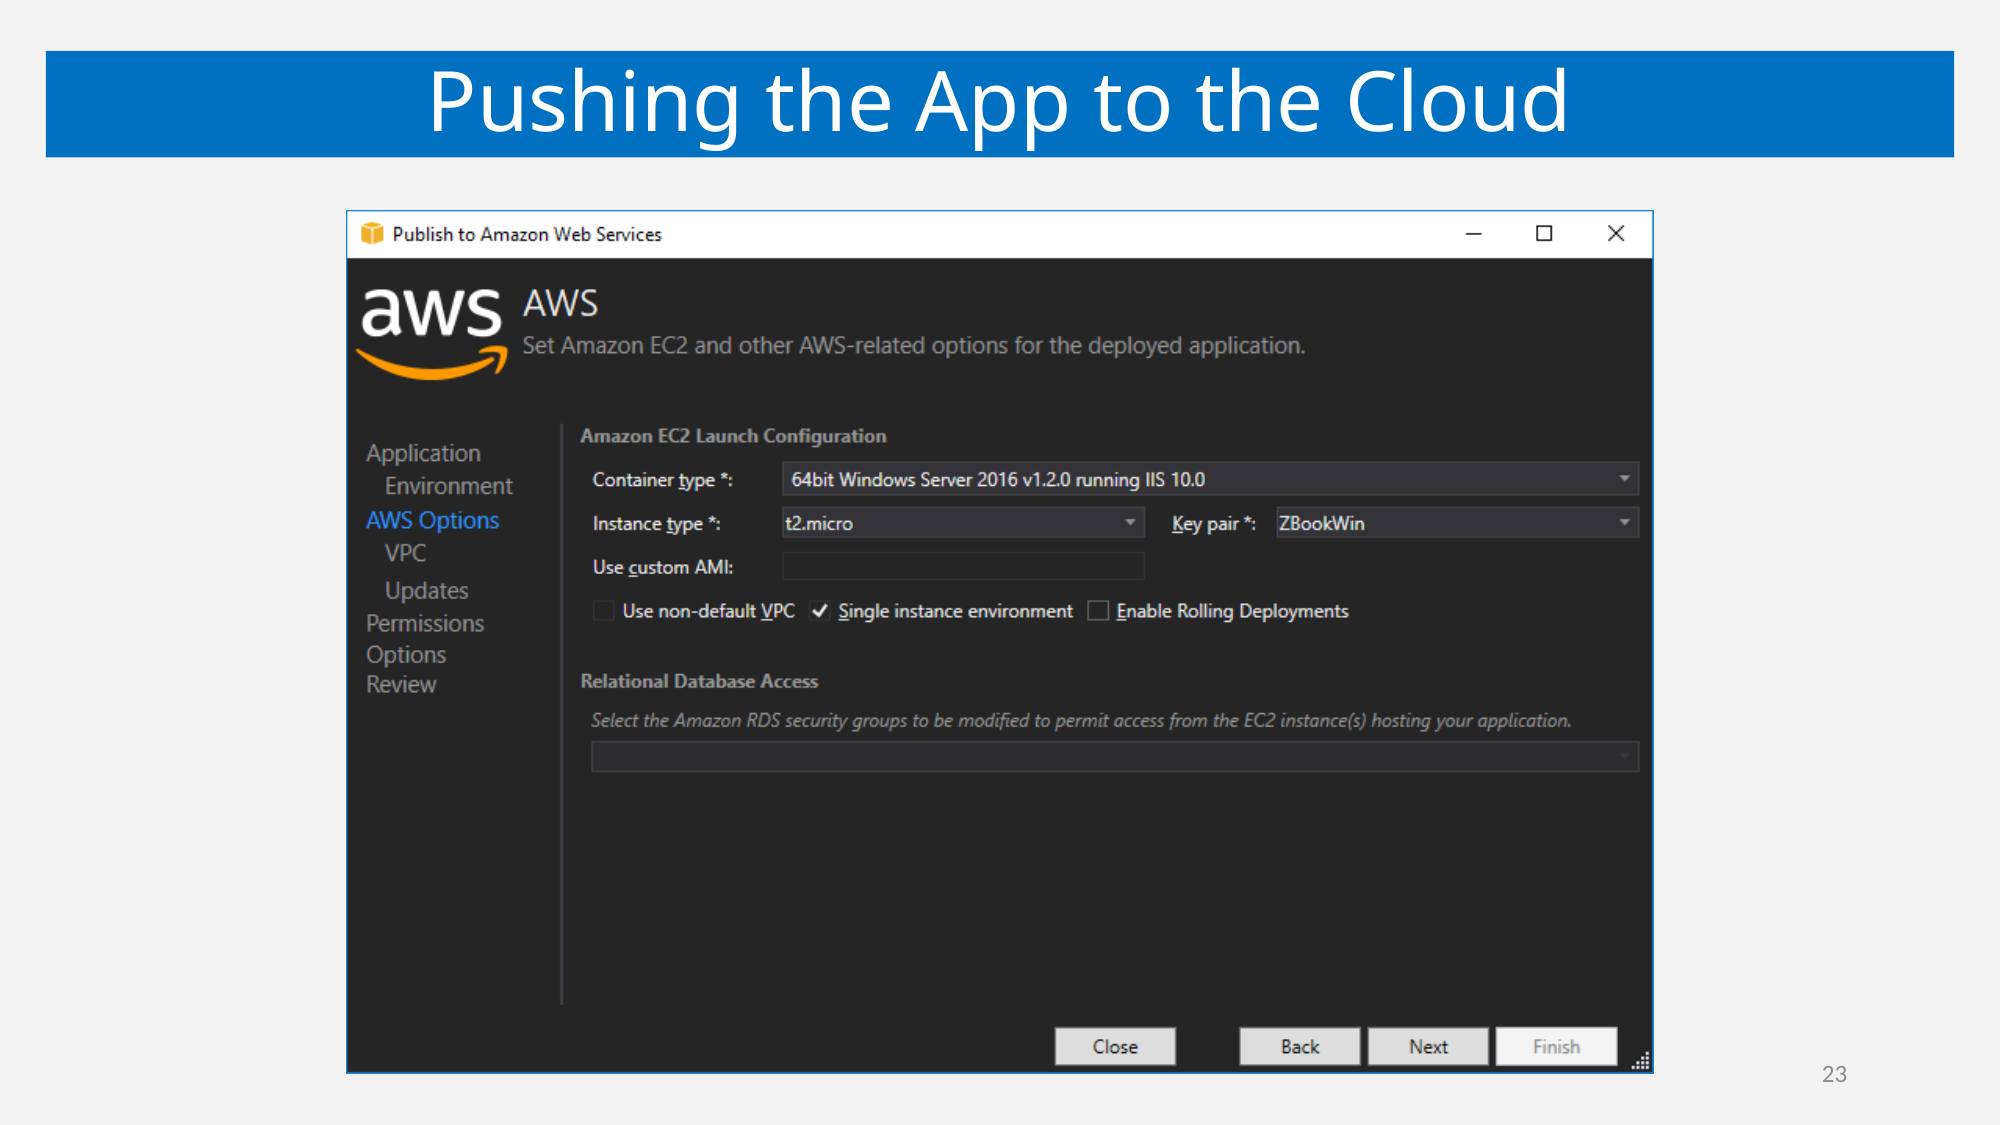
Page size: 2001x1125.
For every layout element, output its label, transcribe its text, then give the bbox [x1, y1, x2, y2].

text_box Pushing the App to the Cloud [45, 50, 1955, 158]
slide_number 23 [1412, 1042, 1863, 1103]
picture [346, 210, 1654, 1075]
